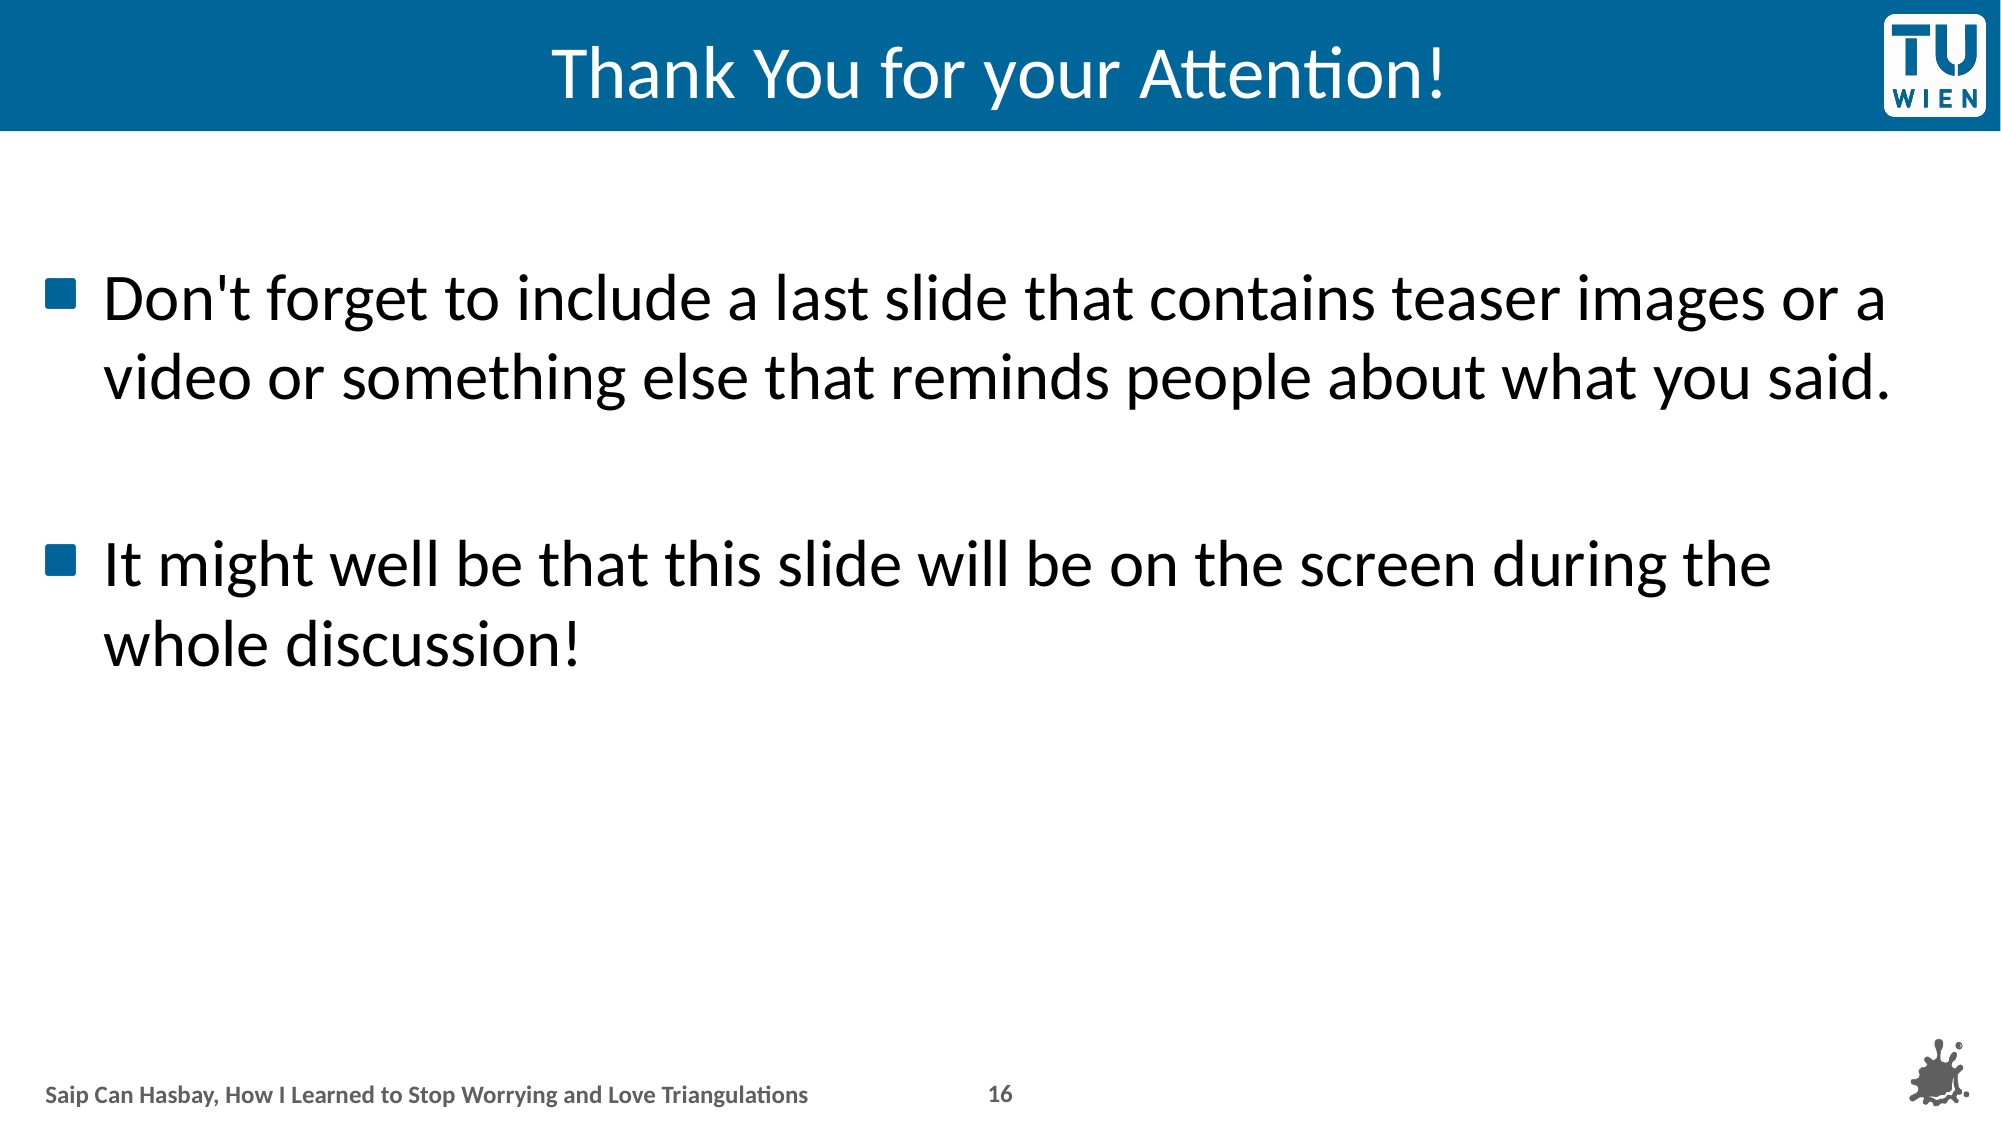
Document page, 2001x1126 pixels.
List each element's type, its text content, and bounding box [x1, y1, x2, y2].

footer Saip Can Hasbay, How I Learned to Stop Worrying and Love Triangulations [25, 1068, 837, 1119]
picture [1885, 15, 1985, 116]
slide_number 16 [881, 1067, 1119, 1119]
list Don't forget to include a last slide that contains teaser images or a video or something else that reminds people about what you said. It might well be that this slide will be on the screen during the whole discussion! [25, 149, 1970, 1049]
title Thank You for your Attention! [137, 6, 1863, 132]
